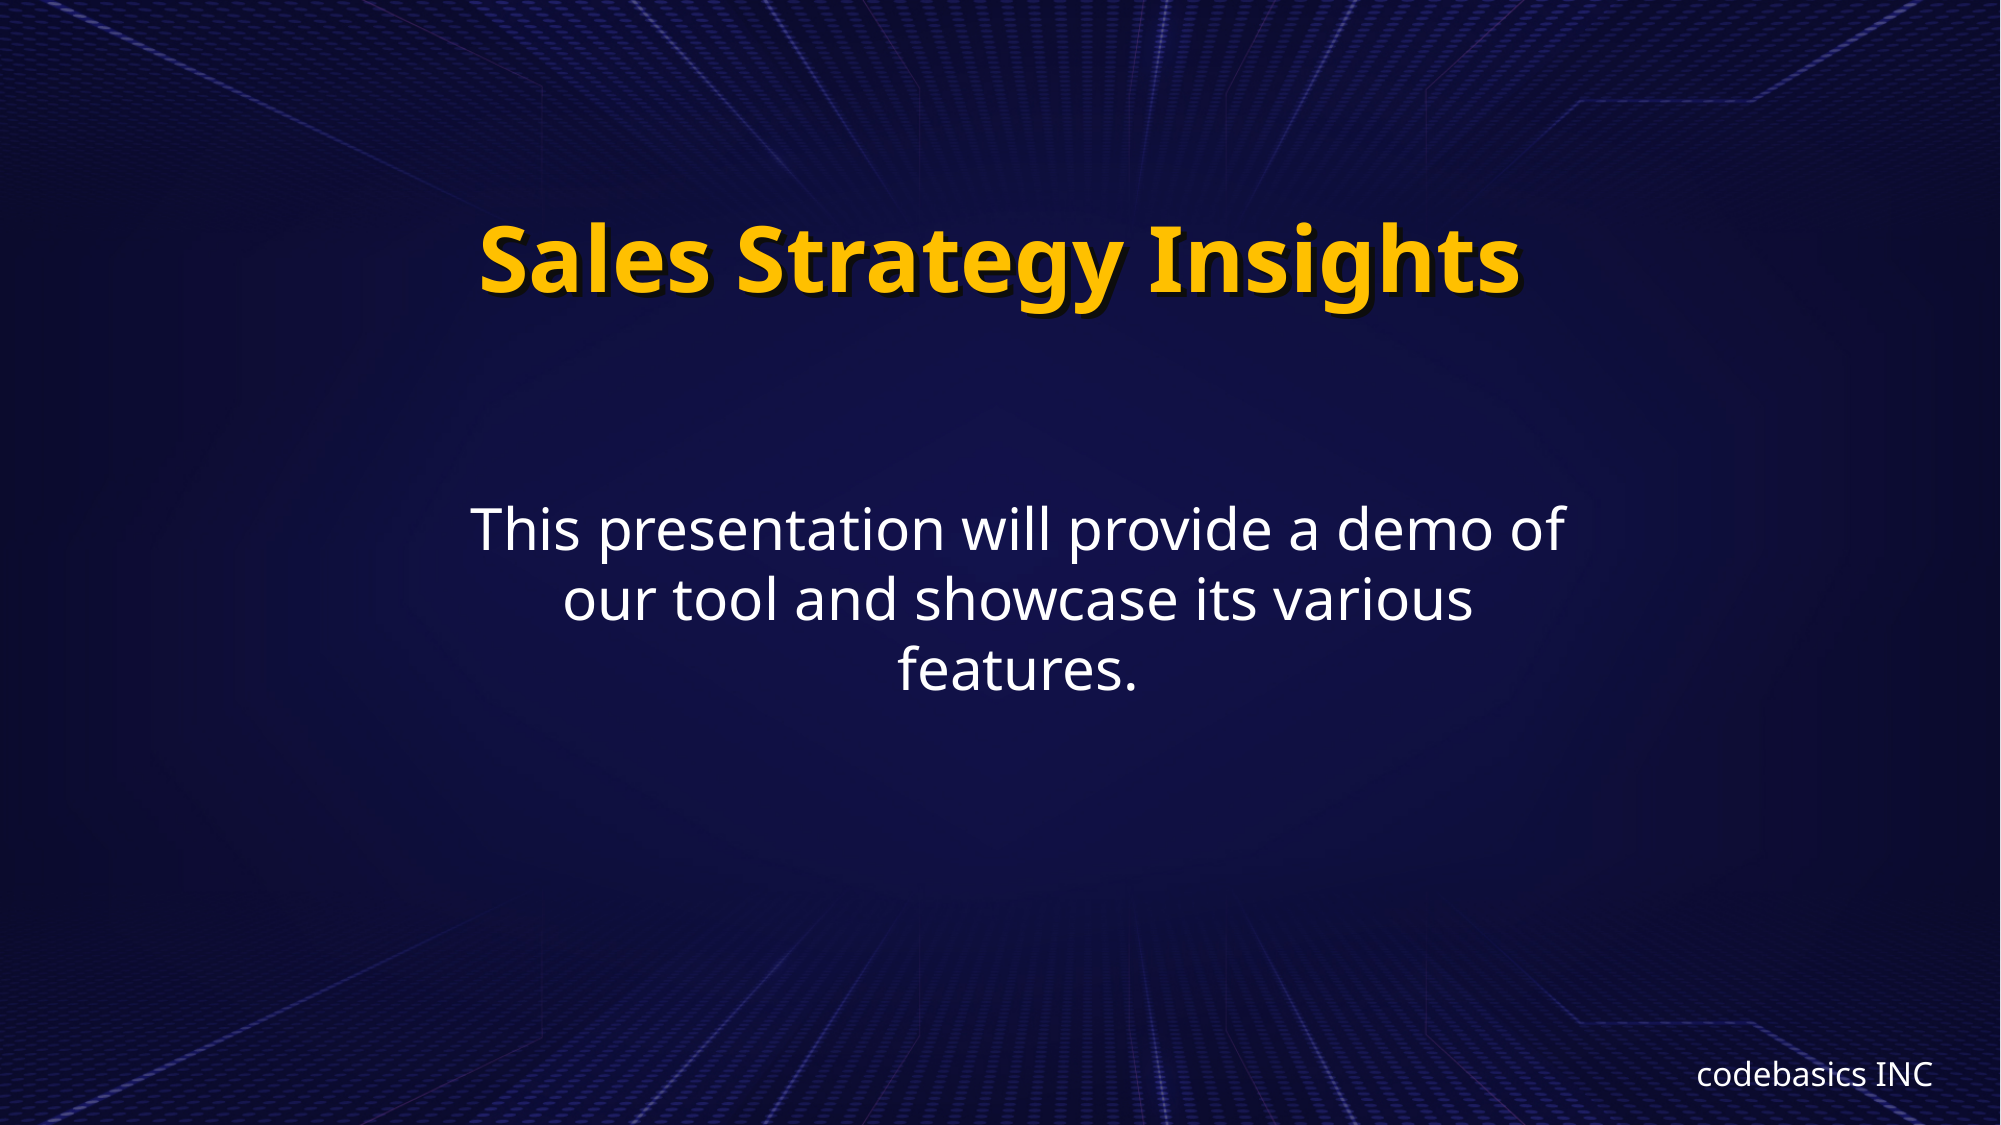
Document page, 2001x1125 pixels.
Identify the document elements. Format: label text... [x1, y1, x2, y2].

text_box Sales Strategy Insights [464, 197, 1548, 323]
text_box Sales Strategy Insights [458, 193, 1543, 319]
text_box This presentation will provide a demo of our tool and showcase its various features. [446, 484, 1590, 710]
picture [0, 0, 2001, 1125]
footer codebasics INC​ [1660, 1042, 1970, 1103]
